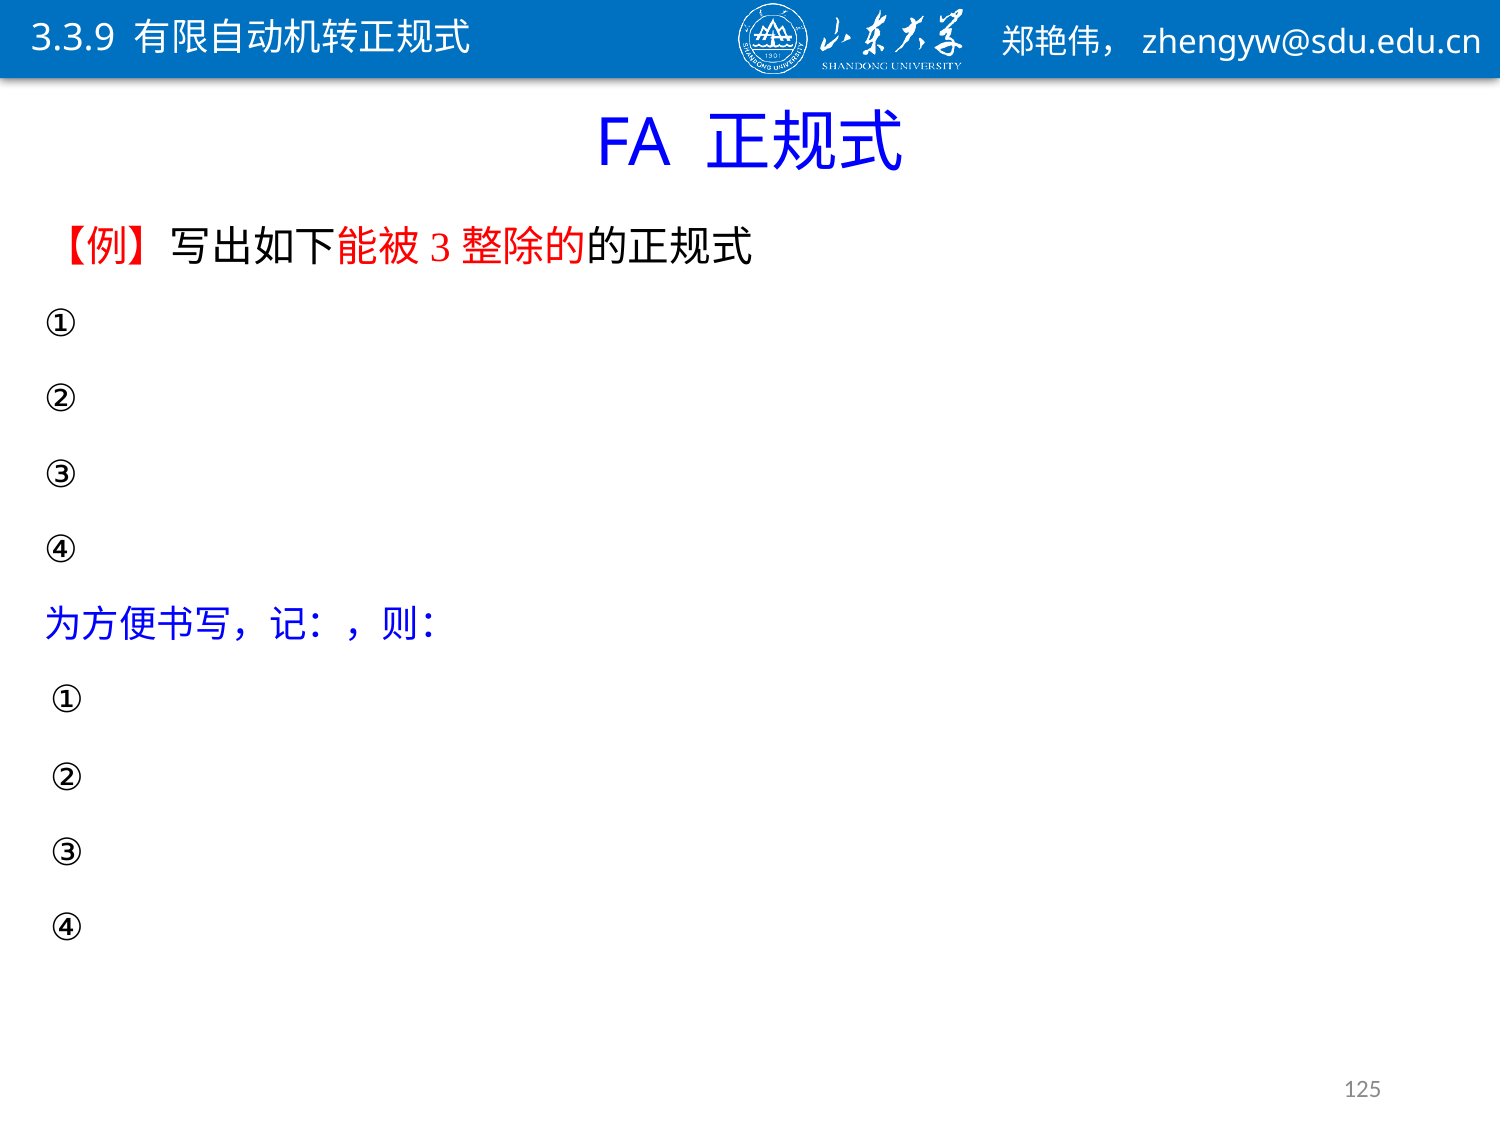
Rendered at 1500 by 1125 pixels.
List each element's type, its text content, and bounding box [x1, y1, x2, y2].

text_box 3.3.9 有限自动机转正规式 [16, 5, 487, 66]
picture [738, 3, 963, 74]
slide_number 125 [1059, 1057, 1397, 1118]
text_box 【例】写出如下能被3整除的的正规式 [29, 187, 1483, 278]
